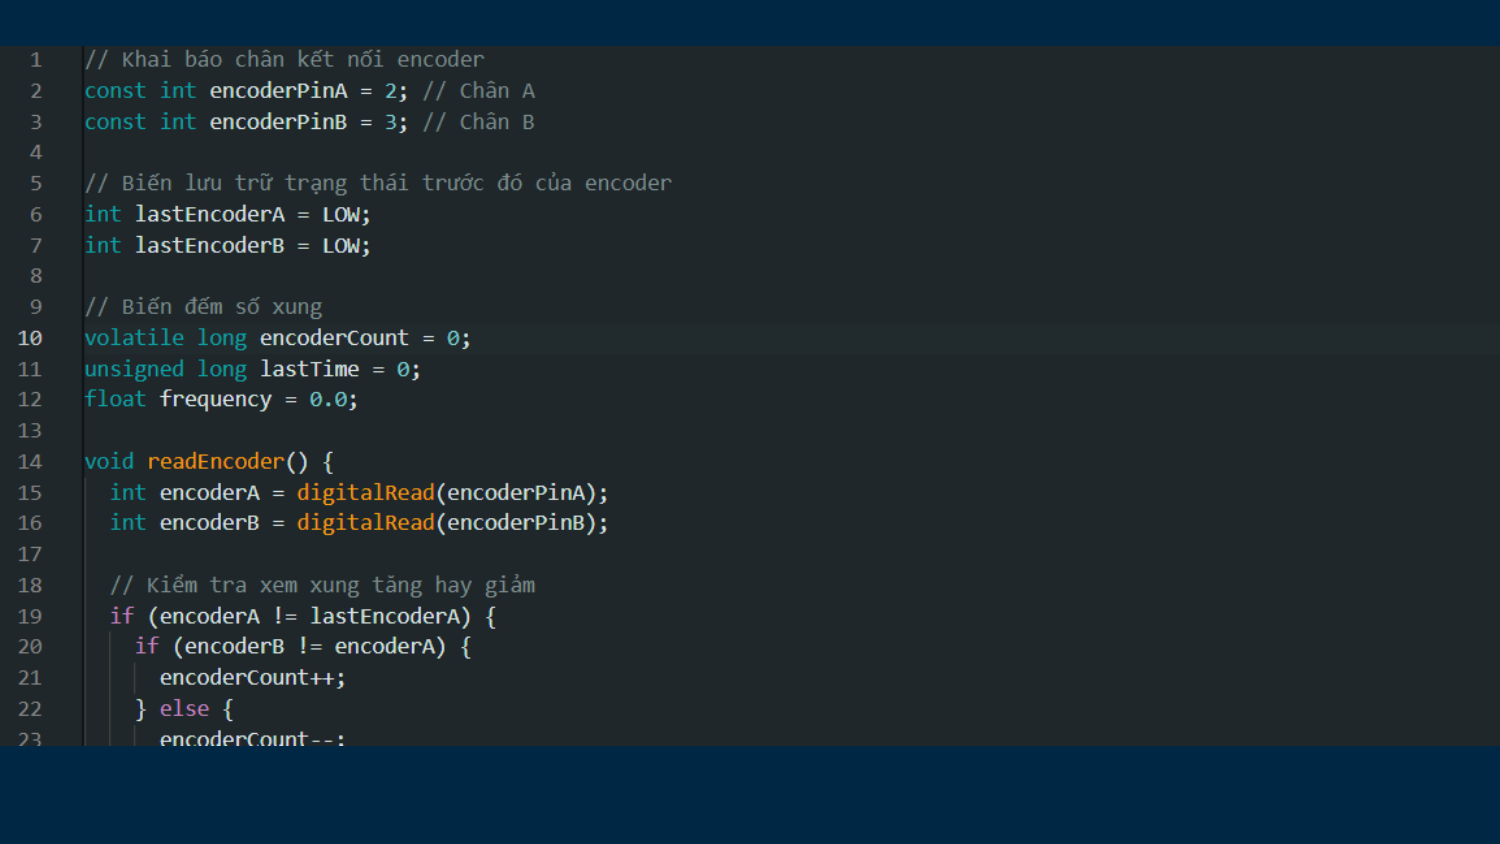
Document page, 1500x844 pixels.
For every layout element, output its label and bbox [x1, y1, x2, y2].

picture [0, 46, 1500, 746]
